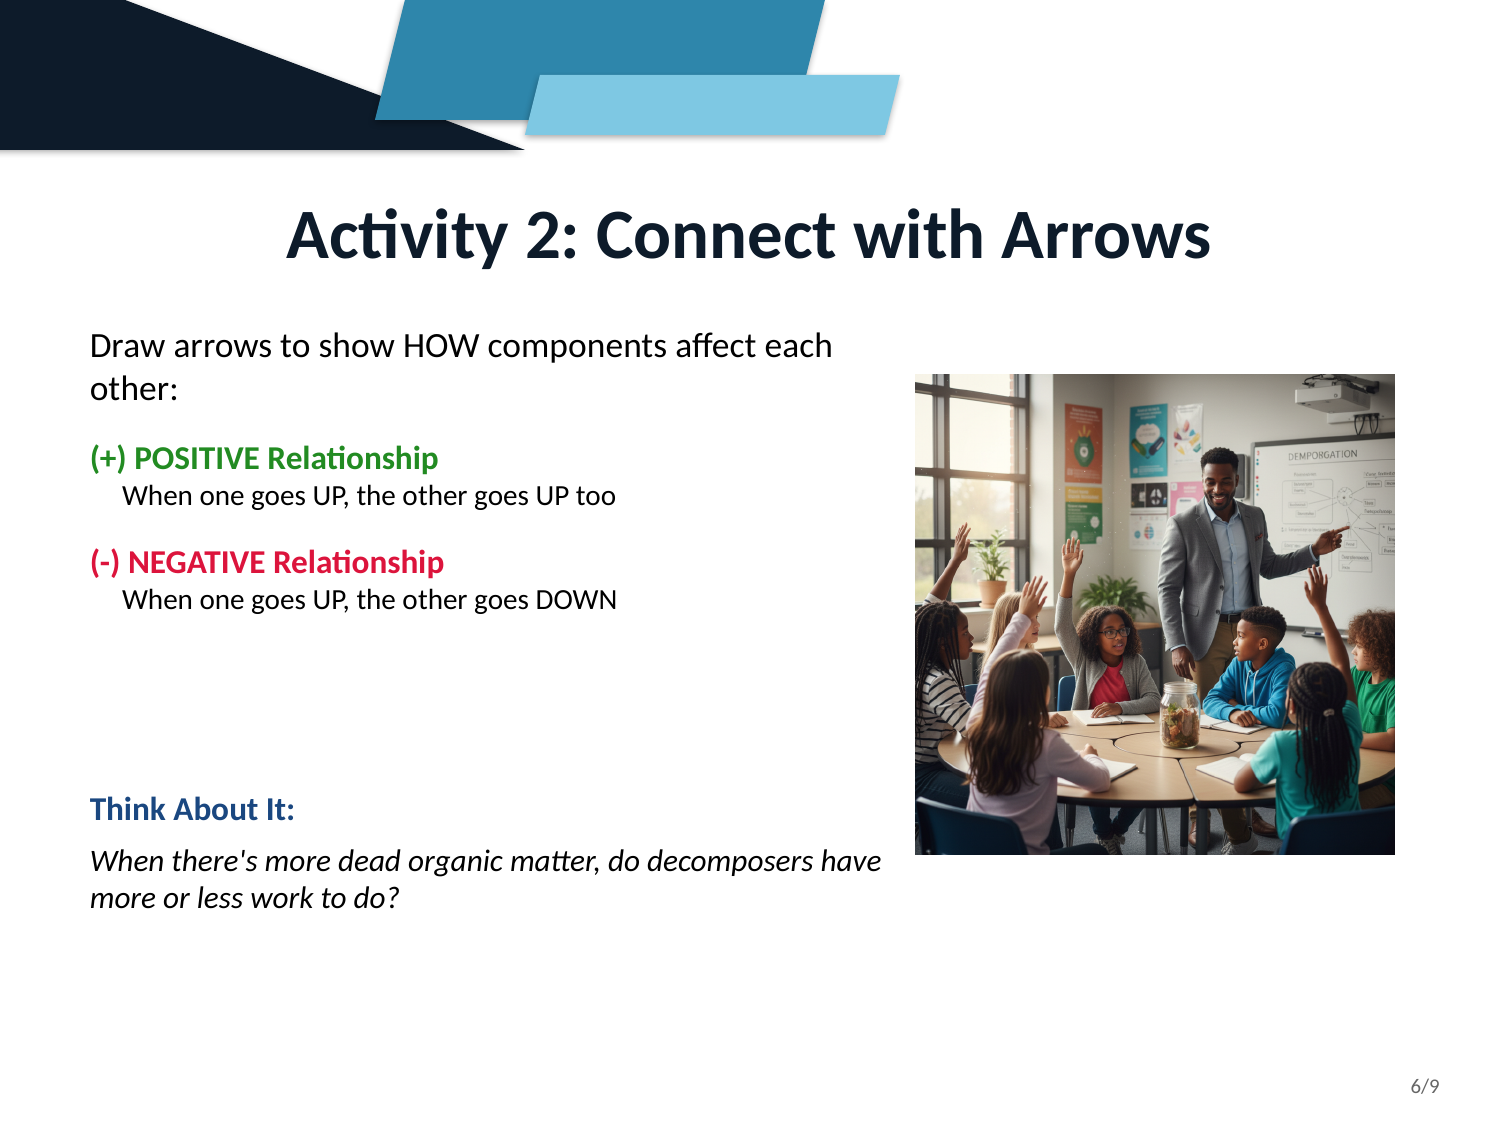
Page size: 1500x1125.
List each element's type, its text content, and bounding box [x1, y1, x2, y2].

text_box [0, 0, 526, 151]
text_box Draw arrows to show HOW components affect each other: (+) POSITIVE Relationship When one goes UP, the other goes UP too (-) NEGATIVE Relationship When one goes UP, the other goes DOWN [74, 314, 900, 623]
text_box Think About It: When there's more dead organic matter, do decomposers have more or less work to do? [74, 779, 900, 922]
text_box Activity 2: Connect with Arrows [271, 179, 1229, 280]
text_box 6/9 [1395, 1065, 1455, 1105]
text_box [374, 0, 826, 121]
picture [914, 374, 1396, 856]
text_box [524, 74, 901, 136]
